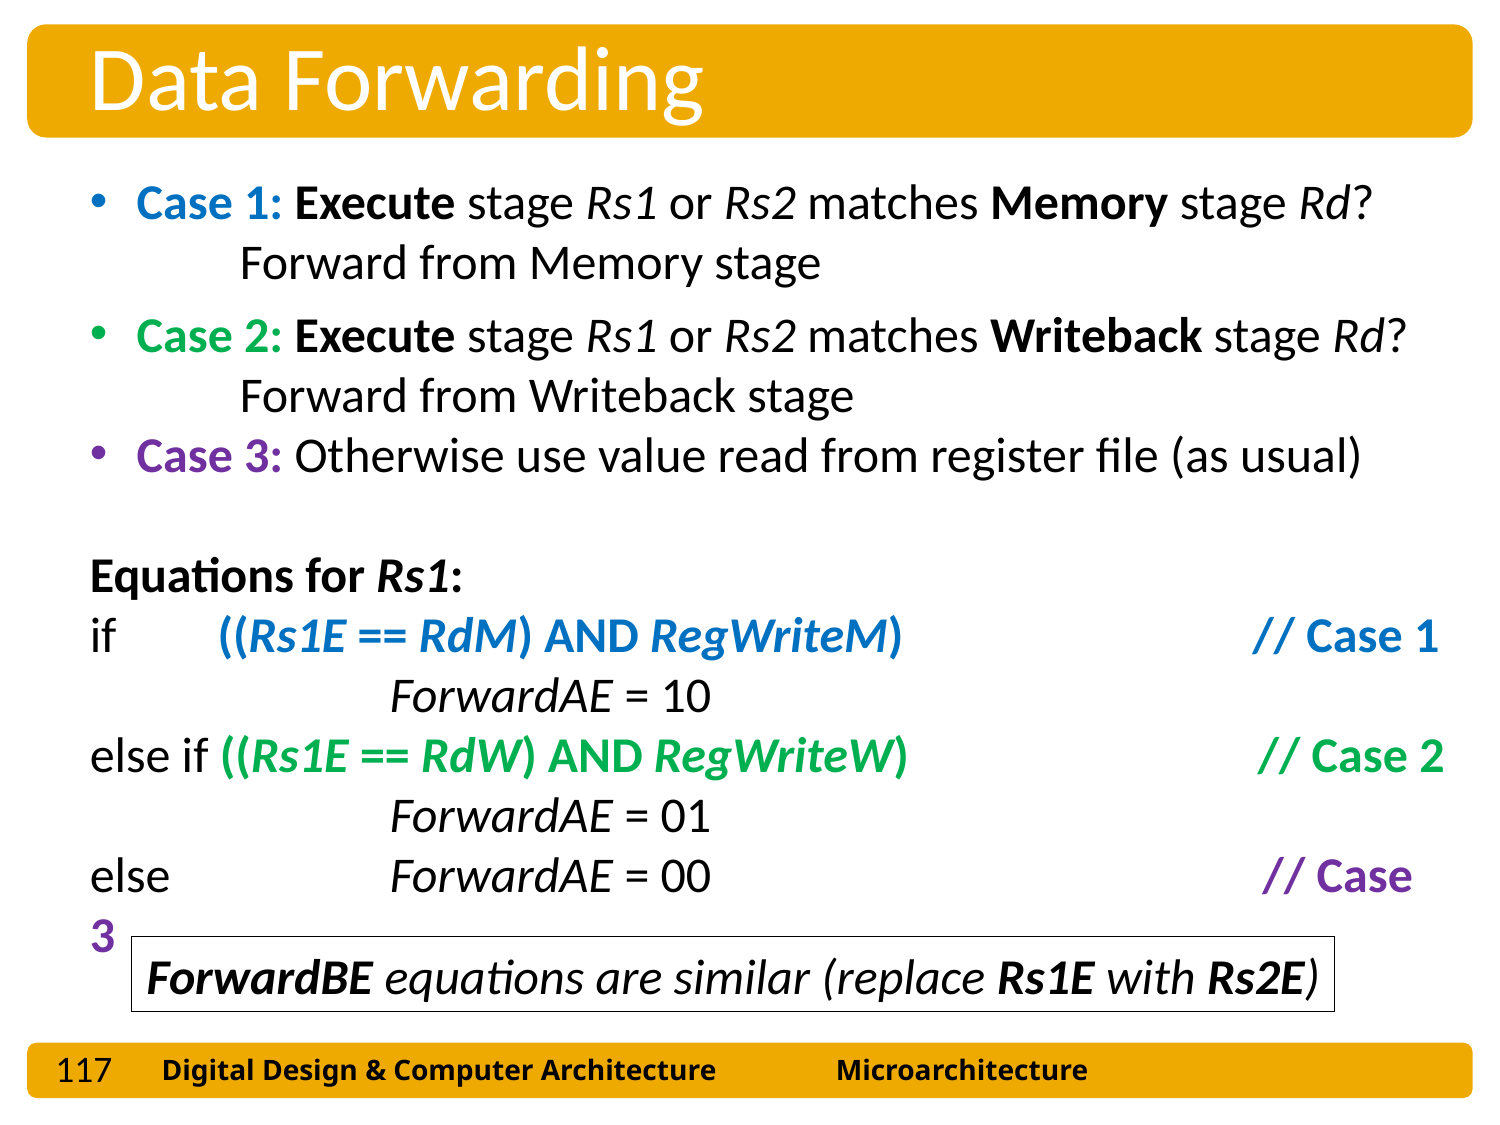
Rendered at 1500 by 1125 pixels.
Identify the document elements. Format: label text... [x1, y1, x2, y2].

text_box ForwardBE equations are similar (replace Rs1E with Rs2E) [131, 936, 1335, 1012]
text_box Data Forwarding [75, 11, 1450, 136]
text_box Case 1: Execute stage Rs1 or Rs2 matches Memory stage Rd? Forward from Memory stage Case 2: Execute stage Rs1 or Rs2 matches Writeback stage Rd? Forward from Writeback stage Case 3: Otherwise use value read from register file (as usual) Equations for Rs1: if ((Rs1E == RdM) AND RegWriteM) // Case 1 ForwardAE = 10 else if ((Rs1E == RdW) AND RegWriteW) // Case 2 ForwardAE = 01 else ForwardAE = 00 // Case 3 [75, 162, 1463, 970]
slide_number 117 [40, 1037, 164, 1096]
